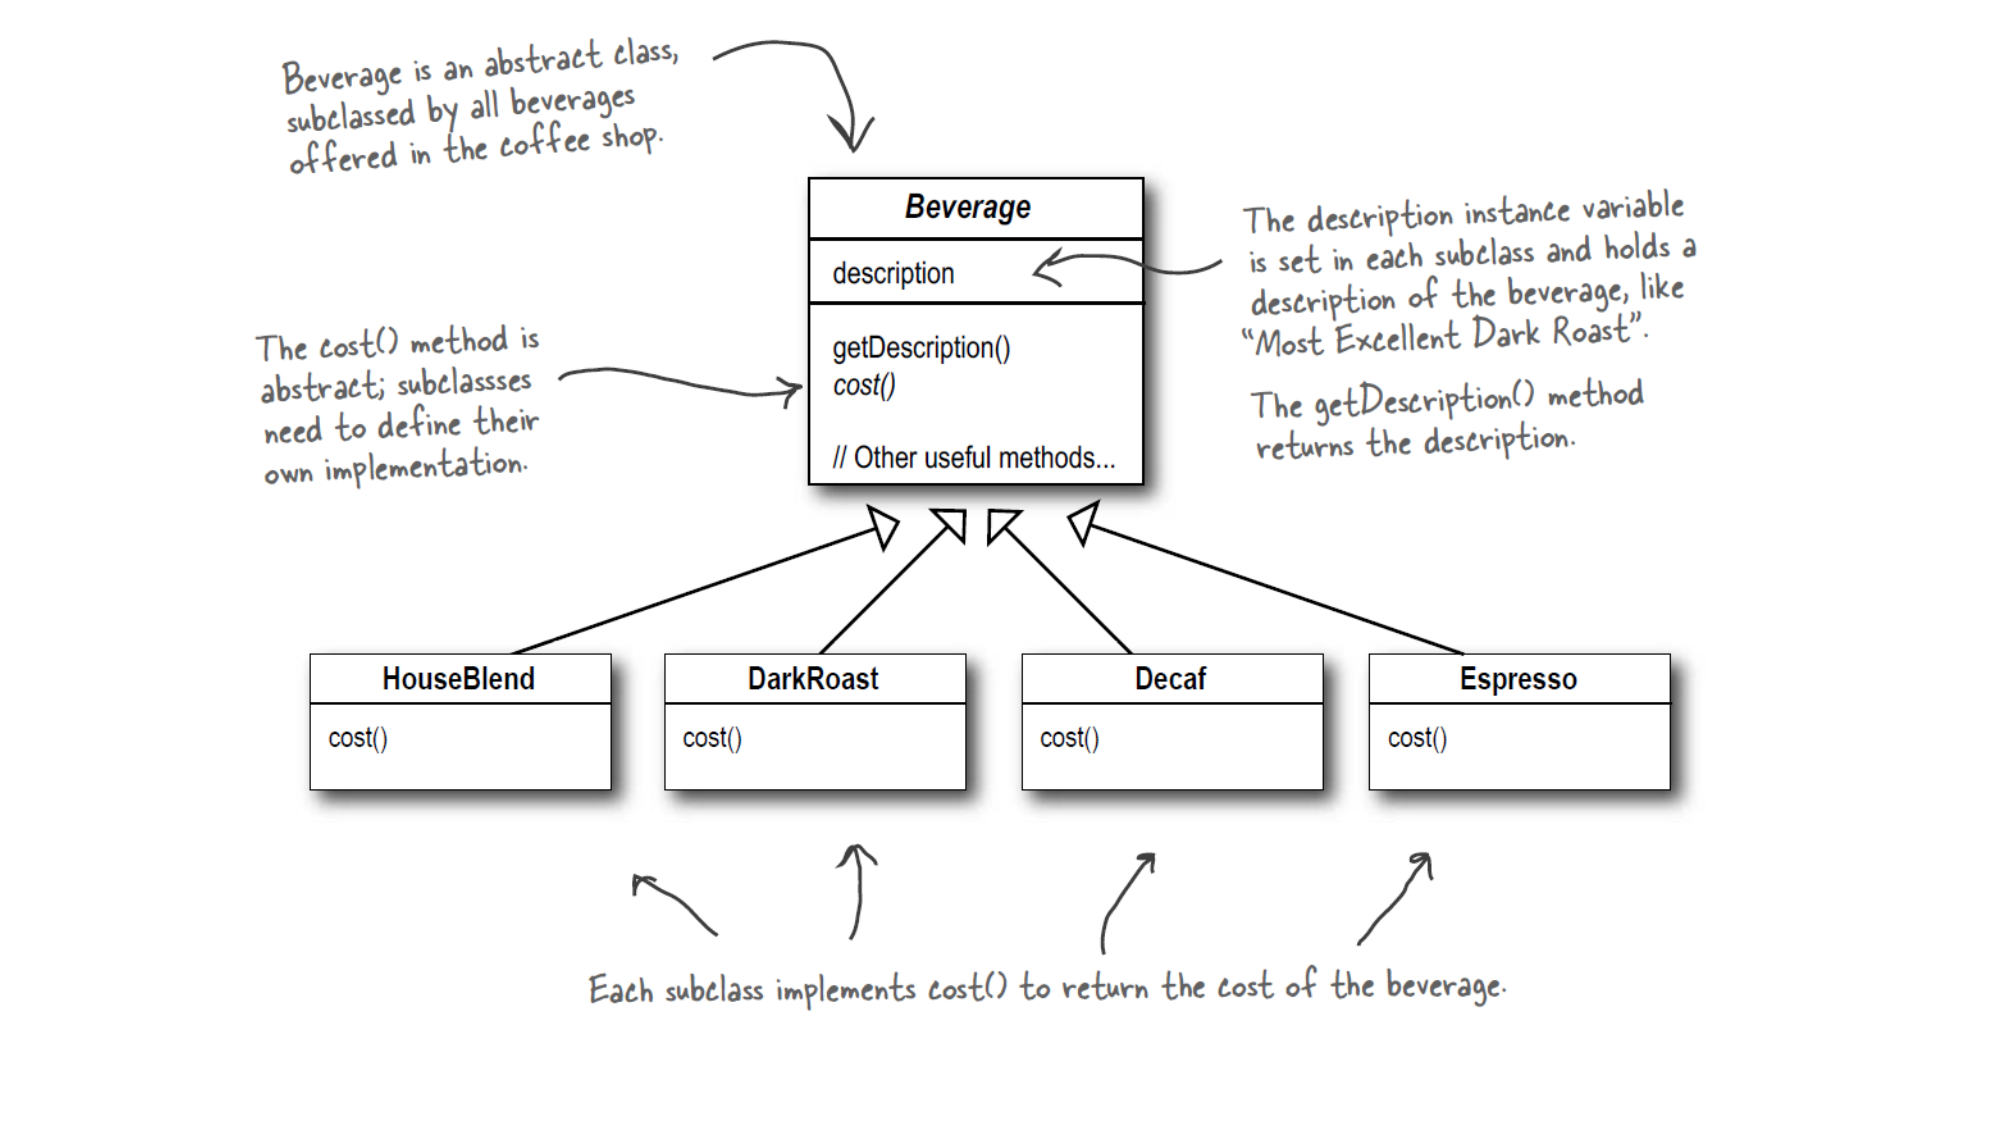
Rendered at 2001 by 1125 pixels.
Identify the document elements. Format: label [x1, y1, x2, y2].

picture [156, 0, 1844, 1125]
